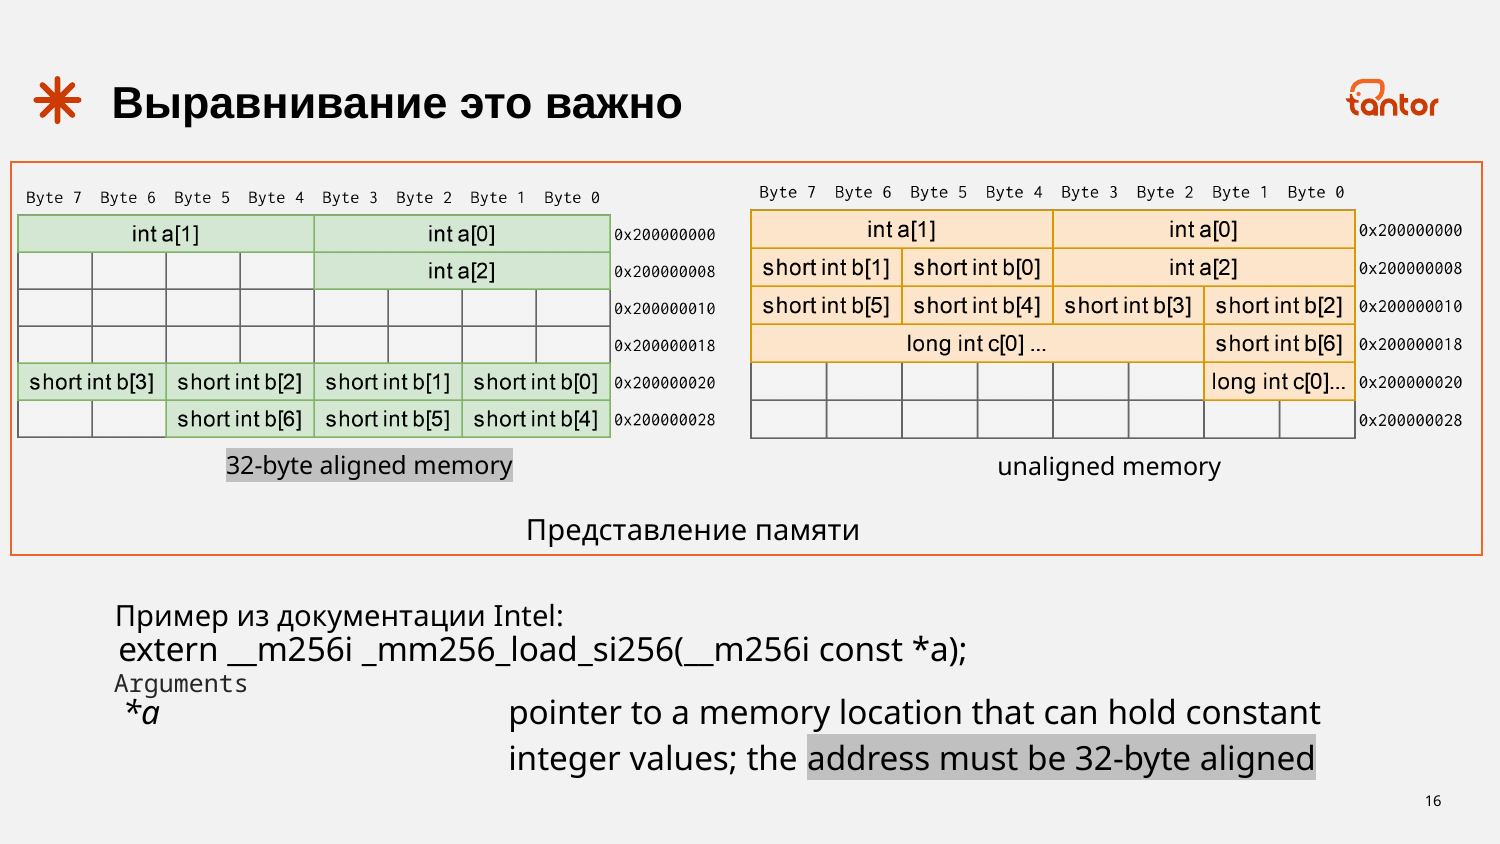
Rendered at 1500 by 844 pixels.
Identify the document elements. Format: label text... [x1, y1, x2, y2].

title Выравнивание это важно [96, 22, 1267, 161]
table_header pointer to a memory location that can hold constant integer values; the address must be 32-byte aligned [502, 683, 1401, 806]
table_header extern __m256i _mm256_load_si256(__m256i const *a); [117, 624, 1260, 673]
text_box Arguments [98, 660, 264, 706]
picture [17, 177, 722, 439]
table_header *a [117, 683, 502, 806]
text_box Пример из документации Intel: [108, 584, 637, 625]
picture [749, 171, 1470, 439]
text_box [11, 161, 1483, 556]
